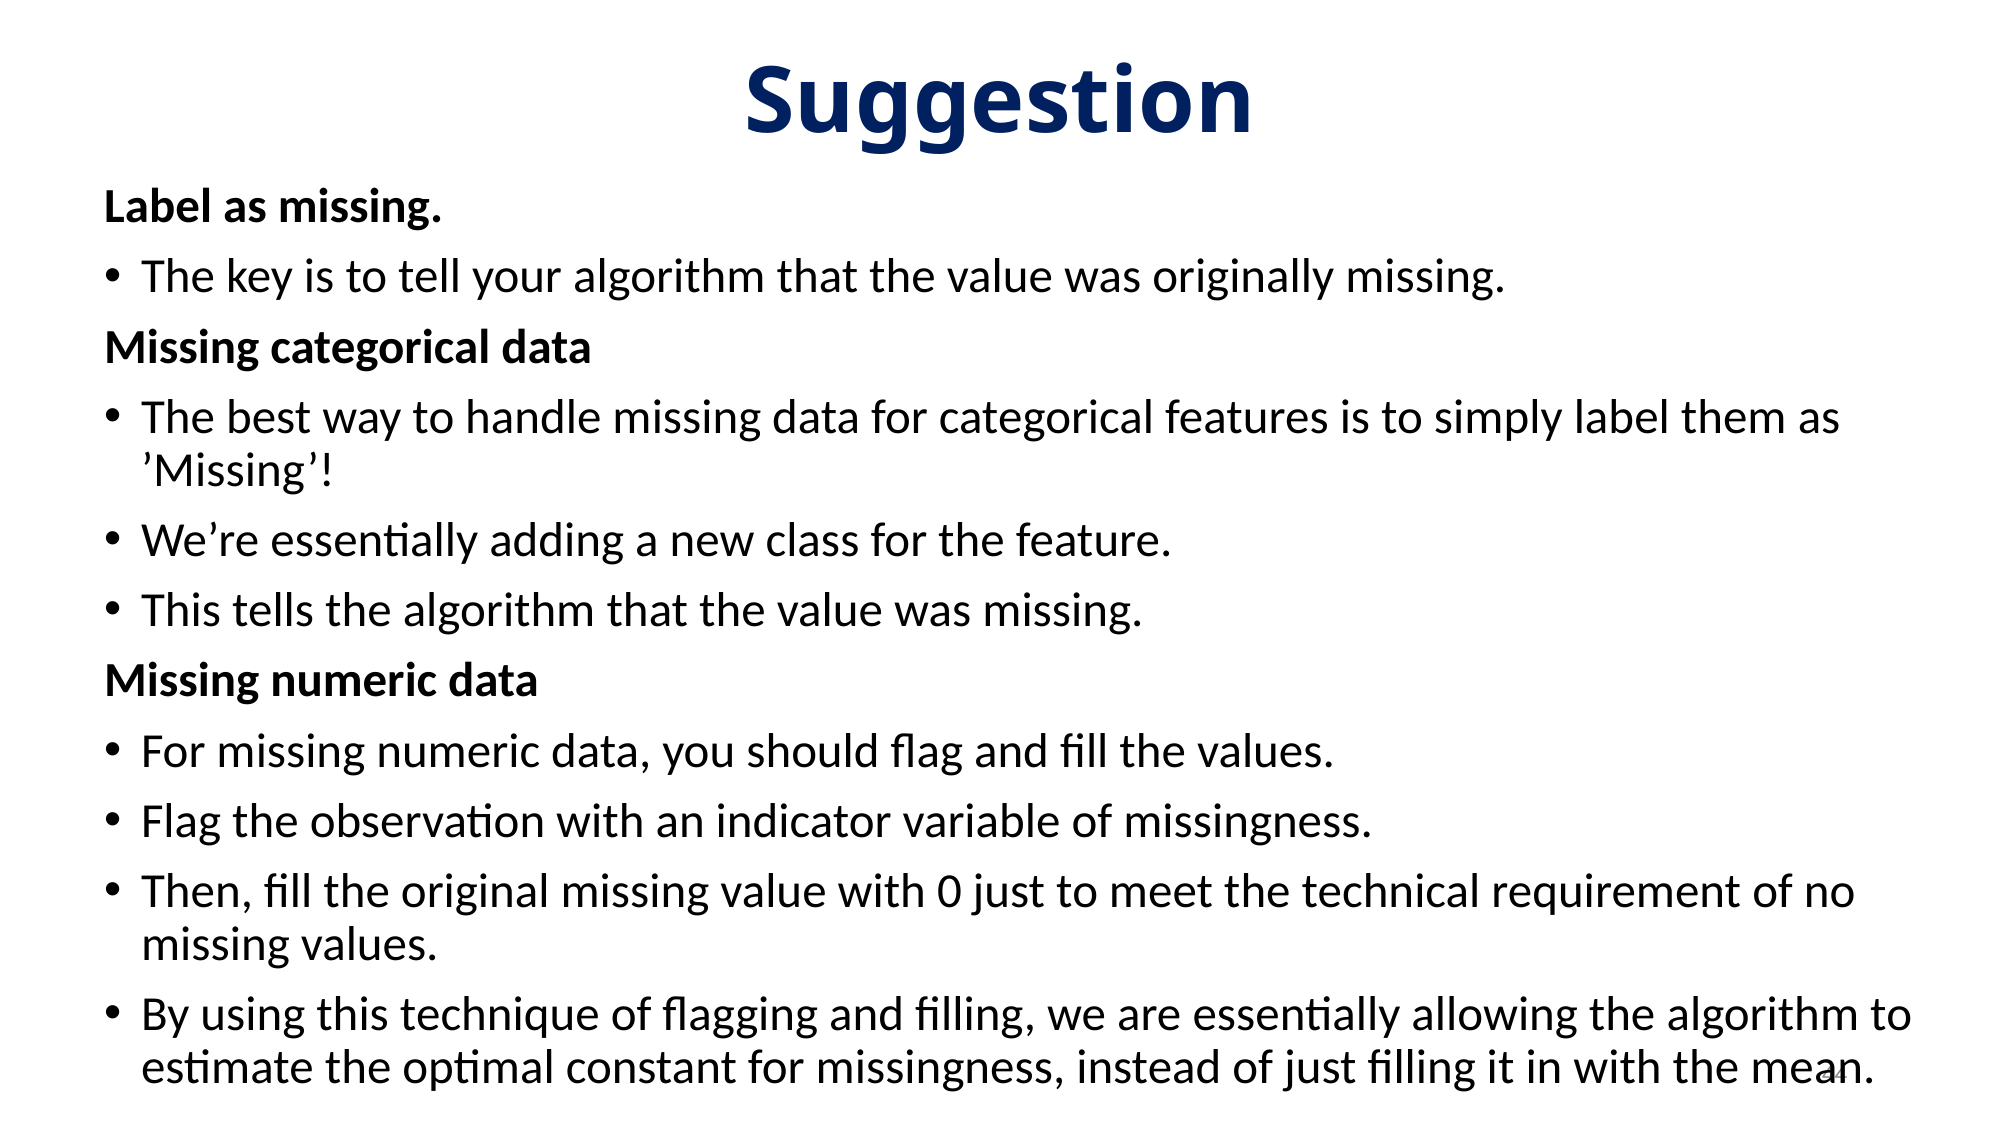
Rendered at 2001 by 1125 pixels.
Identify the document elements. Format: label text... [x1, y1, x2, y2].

title Suggestion [137, 32, 1863, 173]
list Label as missing. The key is to tell your algorithm that the value was originally missing. Missing categorical data The best way to handle missing data for categorical features is to simply label them as ’Missing’! We’re essentially adding a new class for the feature. This tells the algorithm that the value was missing. Missing numeric data For missing numeric data, you should flag and fill the values. Flag the observation with an indicator variable of missingness. Then, fill the original missing value with 0 just to meet the technical requirement of no missing values. By using this technique of flagging and filling, we are essentially allowing the algorithm to estimate the optimal constant for missingness, instead of just filling it in with the mean. [89, 173, 1939, 1103]
slide_number 44 [1412, 1042, 1863, 1103]
